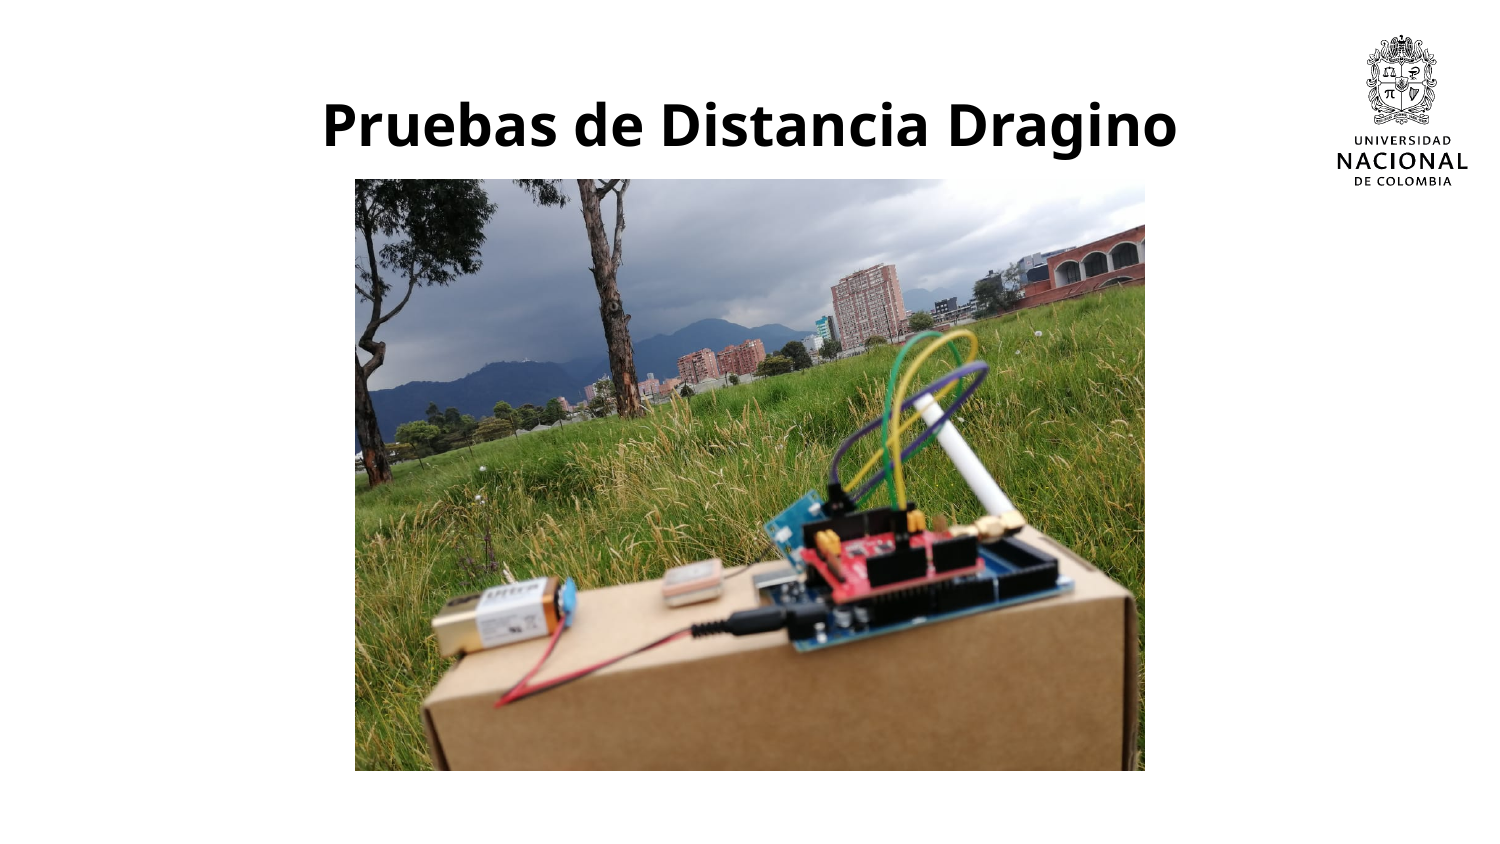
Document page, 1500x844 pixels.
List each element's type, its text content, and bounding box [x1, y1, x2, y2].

picture [355, 178, 1145, 771]
picture [1315, 12, 1490, 208]
title Pruebas de Distancia Dragino [51, 72, 1310, 167]
